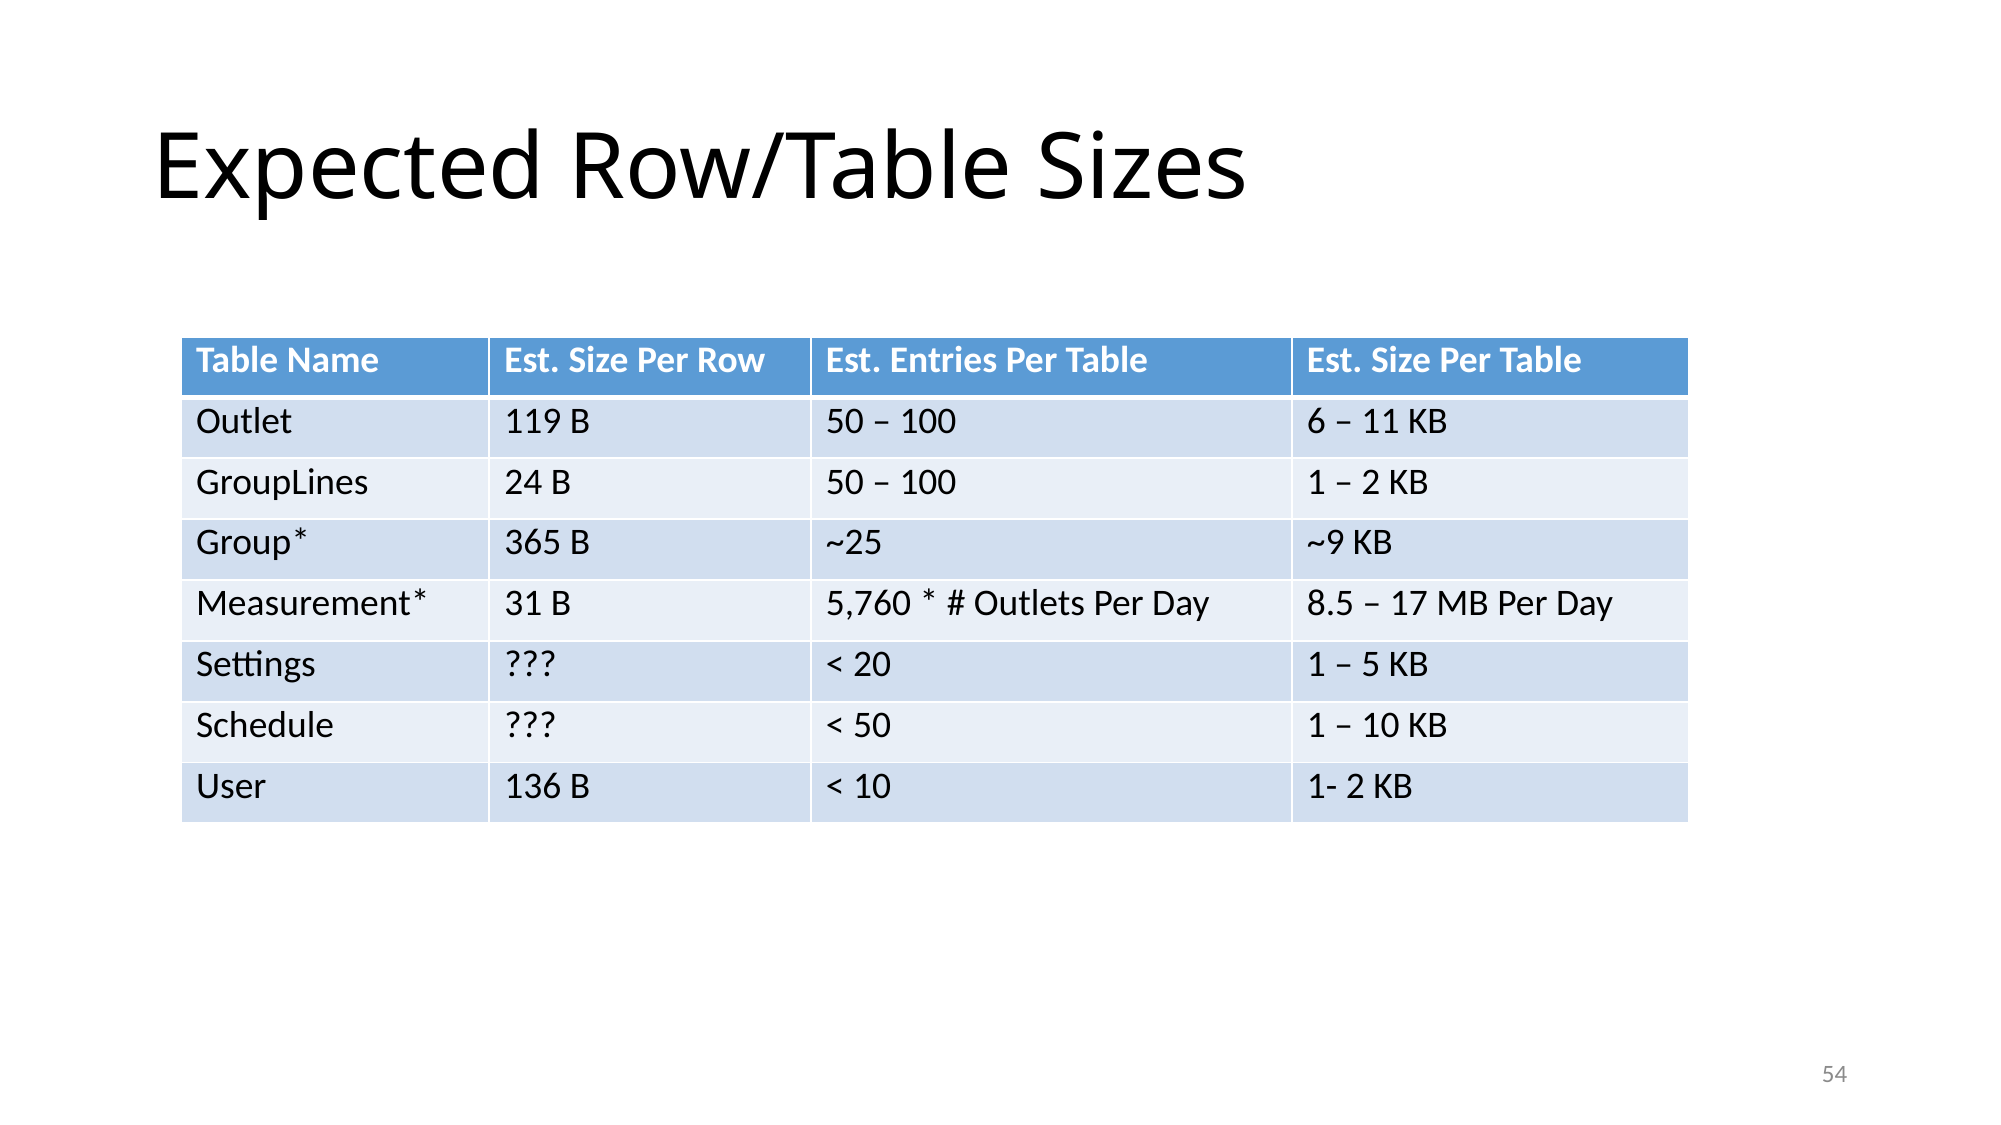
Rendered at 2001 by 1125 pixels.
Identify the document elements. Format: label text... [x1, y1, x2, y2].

table_cell ~9 KB [1293, 520, 1688, 579]
table_cell Settings [182, 642, 488, 701]
table_cell 119 B [490, 400, 810, 457]
title Expected Row/Table Sizes [137, 59, 1863, 278]
table_cell 50 – 100 [812, 459, 1291, 518]
table_cell 5,760 * # Outlets Per Day [812, 581, 1291, 640]
table_cell Outlet [182, 400, 488, 457]
table_cell 1 – 10 KB [1293, 703, 1688, 762]
table_header Est. Size Per Table [1293, 338, 1688, 395]
table_cell 31 B [490, 581, 810, 640]
table_cell 1 – 2 KB [1293, 459, 1688, 518]
table_cell ??? [490, 703, 810, 762]
table_cell Measurement* [182, 581, 488, 640]
table_cell < 10 [812, 763, 1291, 822]
table_cell 24 B [490, 459, 810, 518]
table_cell ??? [490, 642, 810, 701]
table_cell 365 B [490, 520, 810, 579]
slide_number 54 [1412, 1042, 1863, 1103]
table_cell Schedule [182, 703, 488, 762]
table_cell < 50 [812, 703, 1291, 762]
table_cell 136 B [490, 763, 810, 822]
table_header Est. Size Per Row [490, 338, 810, 395]
table_cell < 20 [812, 642, 1291, 701]
table_cell 8.5 – 17 MB Per Day [1293, 581, 1688, 640]
table_cell 1 – 5 KB [1293, 642, 1688, 701]
table_cell 50 – 100 [812, 400, 1291, 457]
table_cell ~25 [812, 520, 1291, 579]
table_header Est. Entries Per Table [812, 338, 1291, 395]
table_cell GroupLines [182, 459, 488, 518]
table_cell Group* [182, 520, 488, 579]
table_cell 1- 2 KB [1293, 763, 1688, 822]
table_cell 6 – 11 KB [1293, 400, 1688, 457]
table_cell User [182, 763, 488, 822]
table_header Table Name [182, 338, 488, 395]
